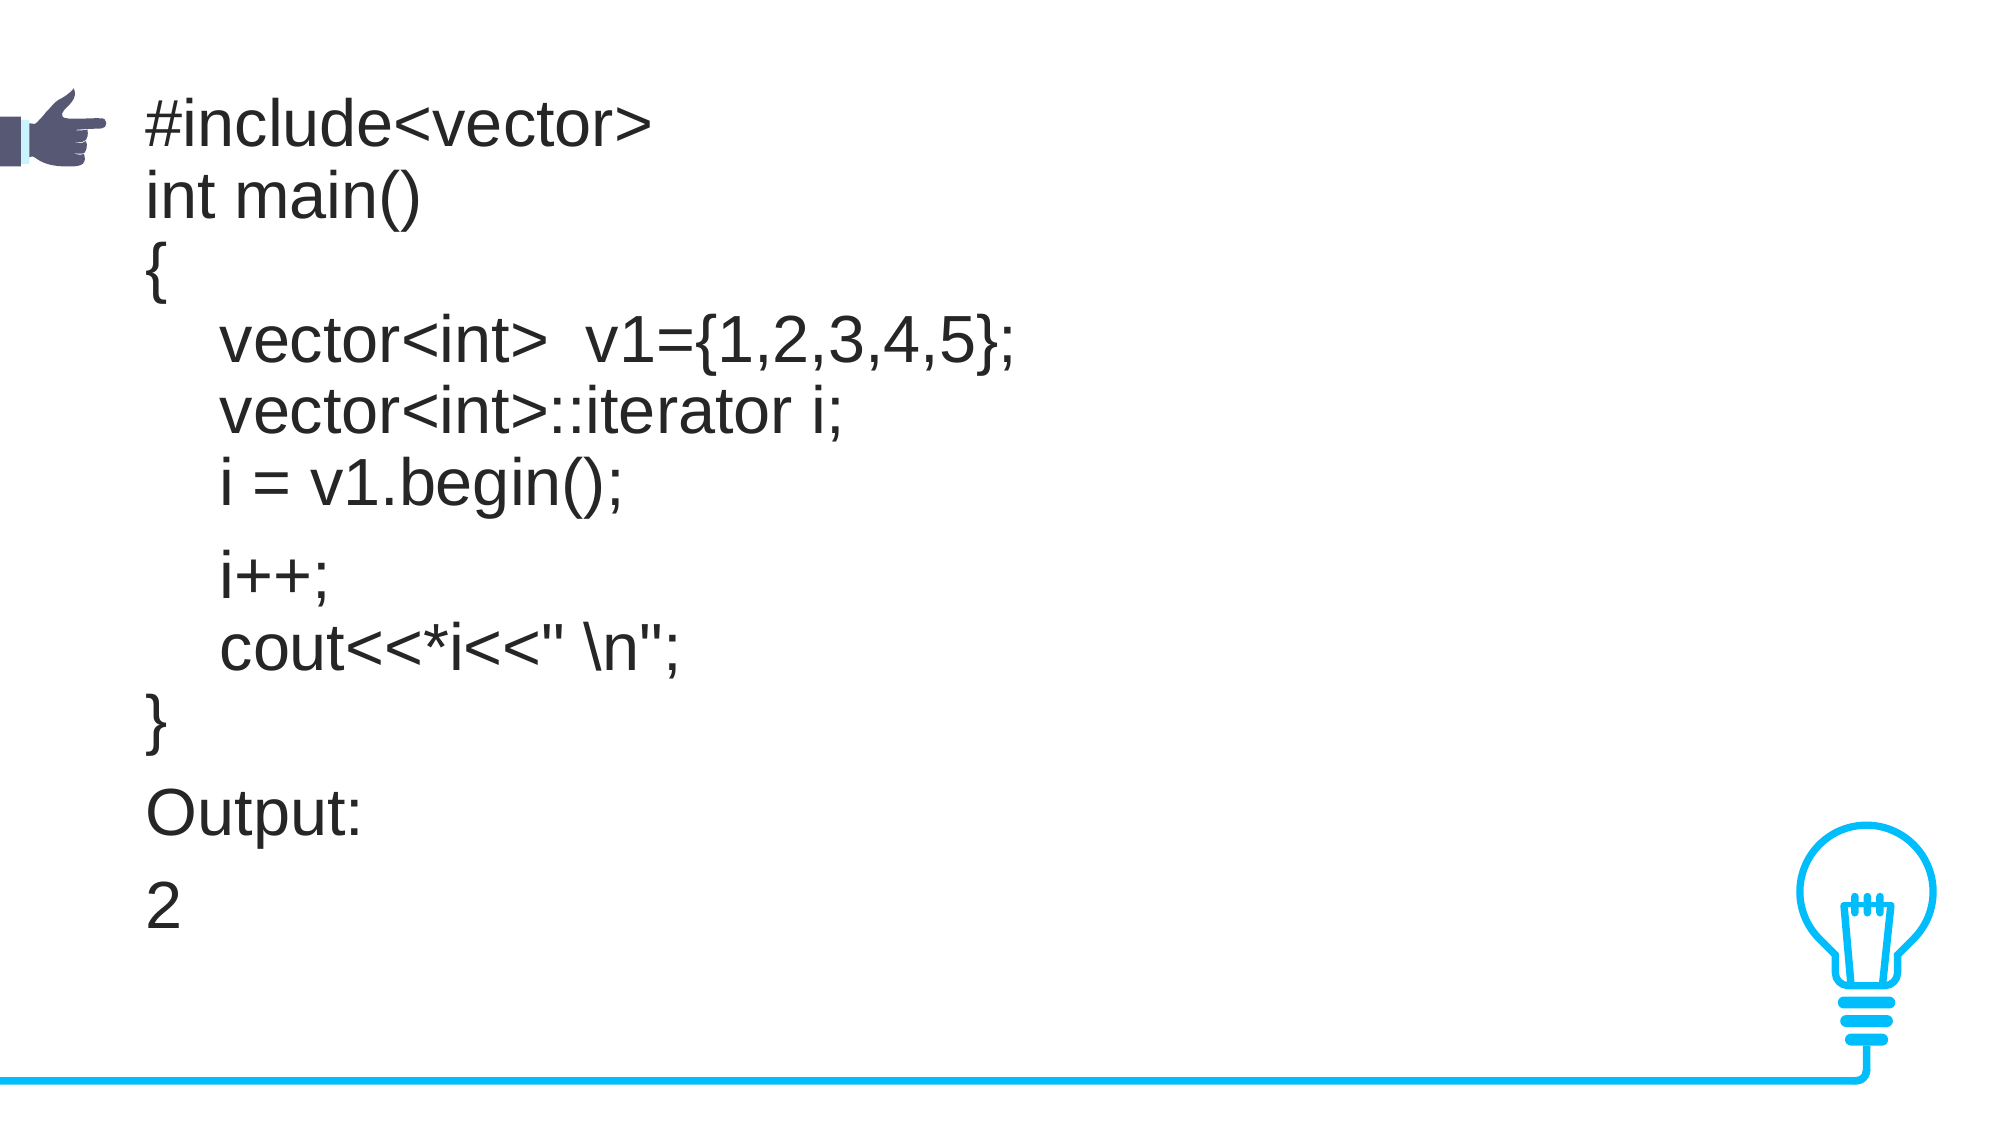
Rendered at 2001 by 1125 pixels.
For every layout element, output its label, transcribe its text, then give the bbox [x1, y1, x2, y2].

list #include<vector> int main() { vector<int> v1={1,2,3,4,5}; vector<int>::iterator i; i = v1.begin(); i++; cout<<*i<<" \n"; } Output: 2 [130, 46, 1927, 985]
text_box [0, 88, 107, 167]
